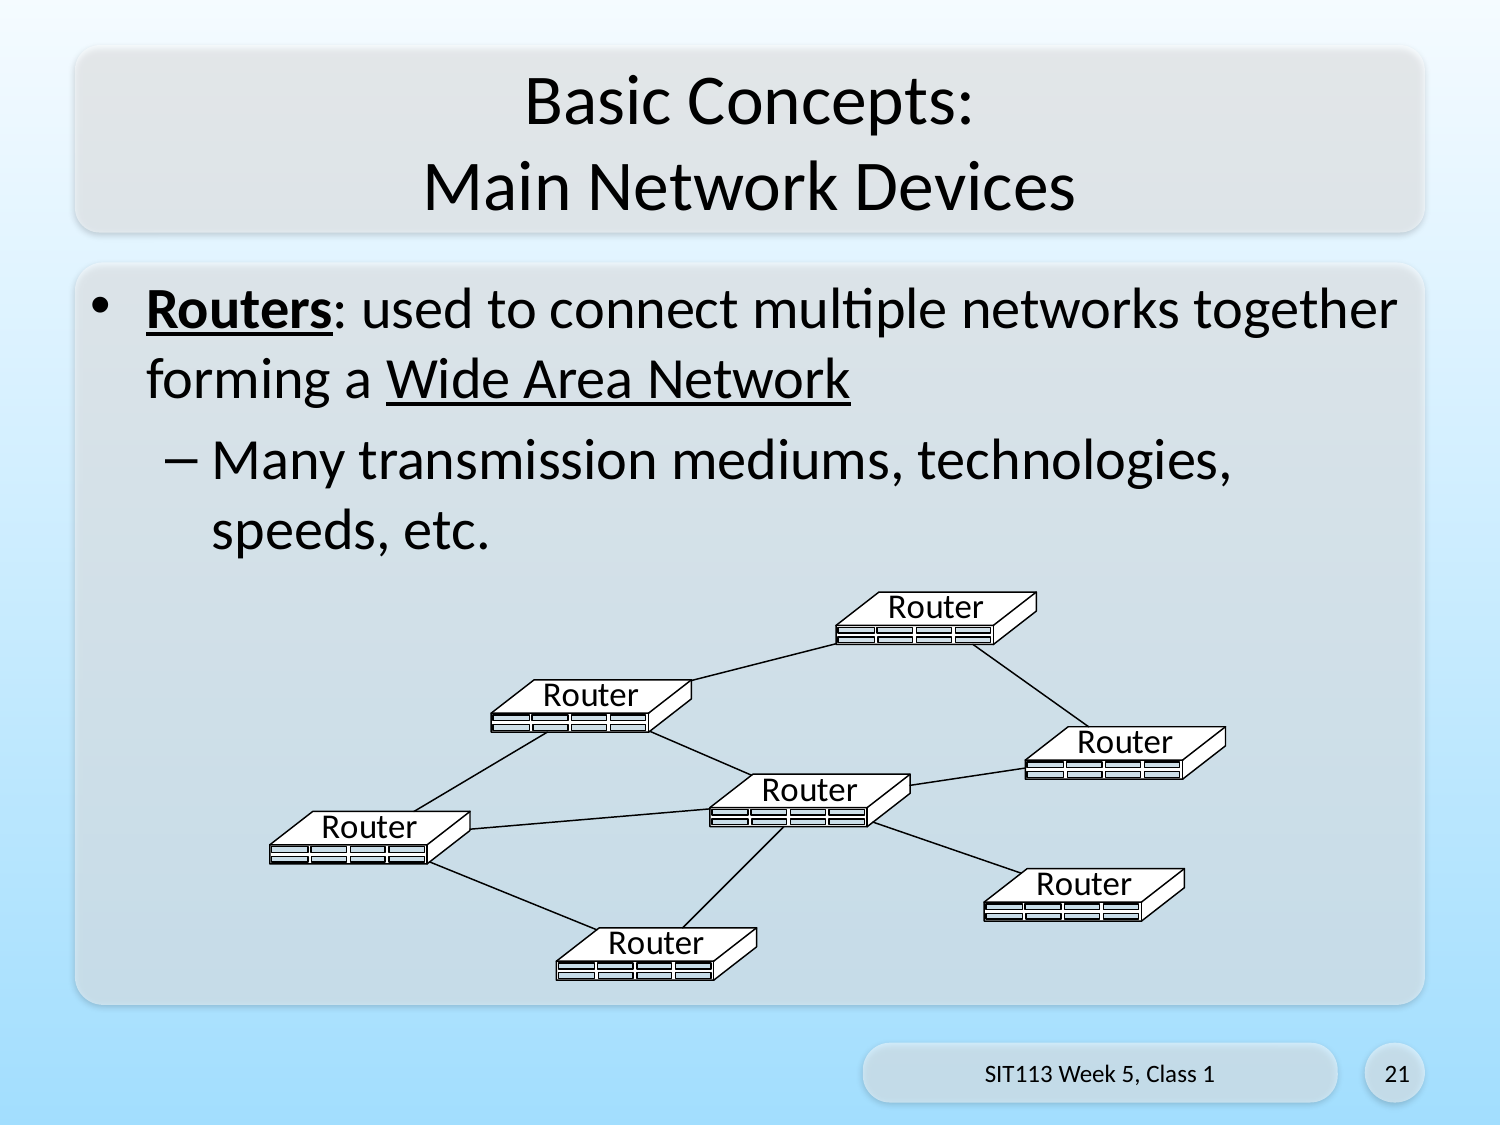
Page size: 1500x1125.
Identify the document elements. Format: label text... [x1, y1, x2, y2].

slide_number 21 [1364, 1042, 1425, 1103]
list Routers: used to connect multiple networks together forming a Wide Area Network Many transmission mediums, technologies, speeds, etc. [75, 262, 1425, 1005]
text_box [266, 574, 1227, 982]
title Basic Concepts: Main Network Devices [75, 45, 1425, 233]
footer SIT113 Week 5, Class 1 [862, 1042, 1338, 1103]
